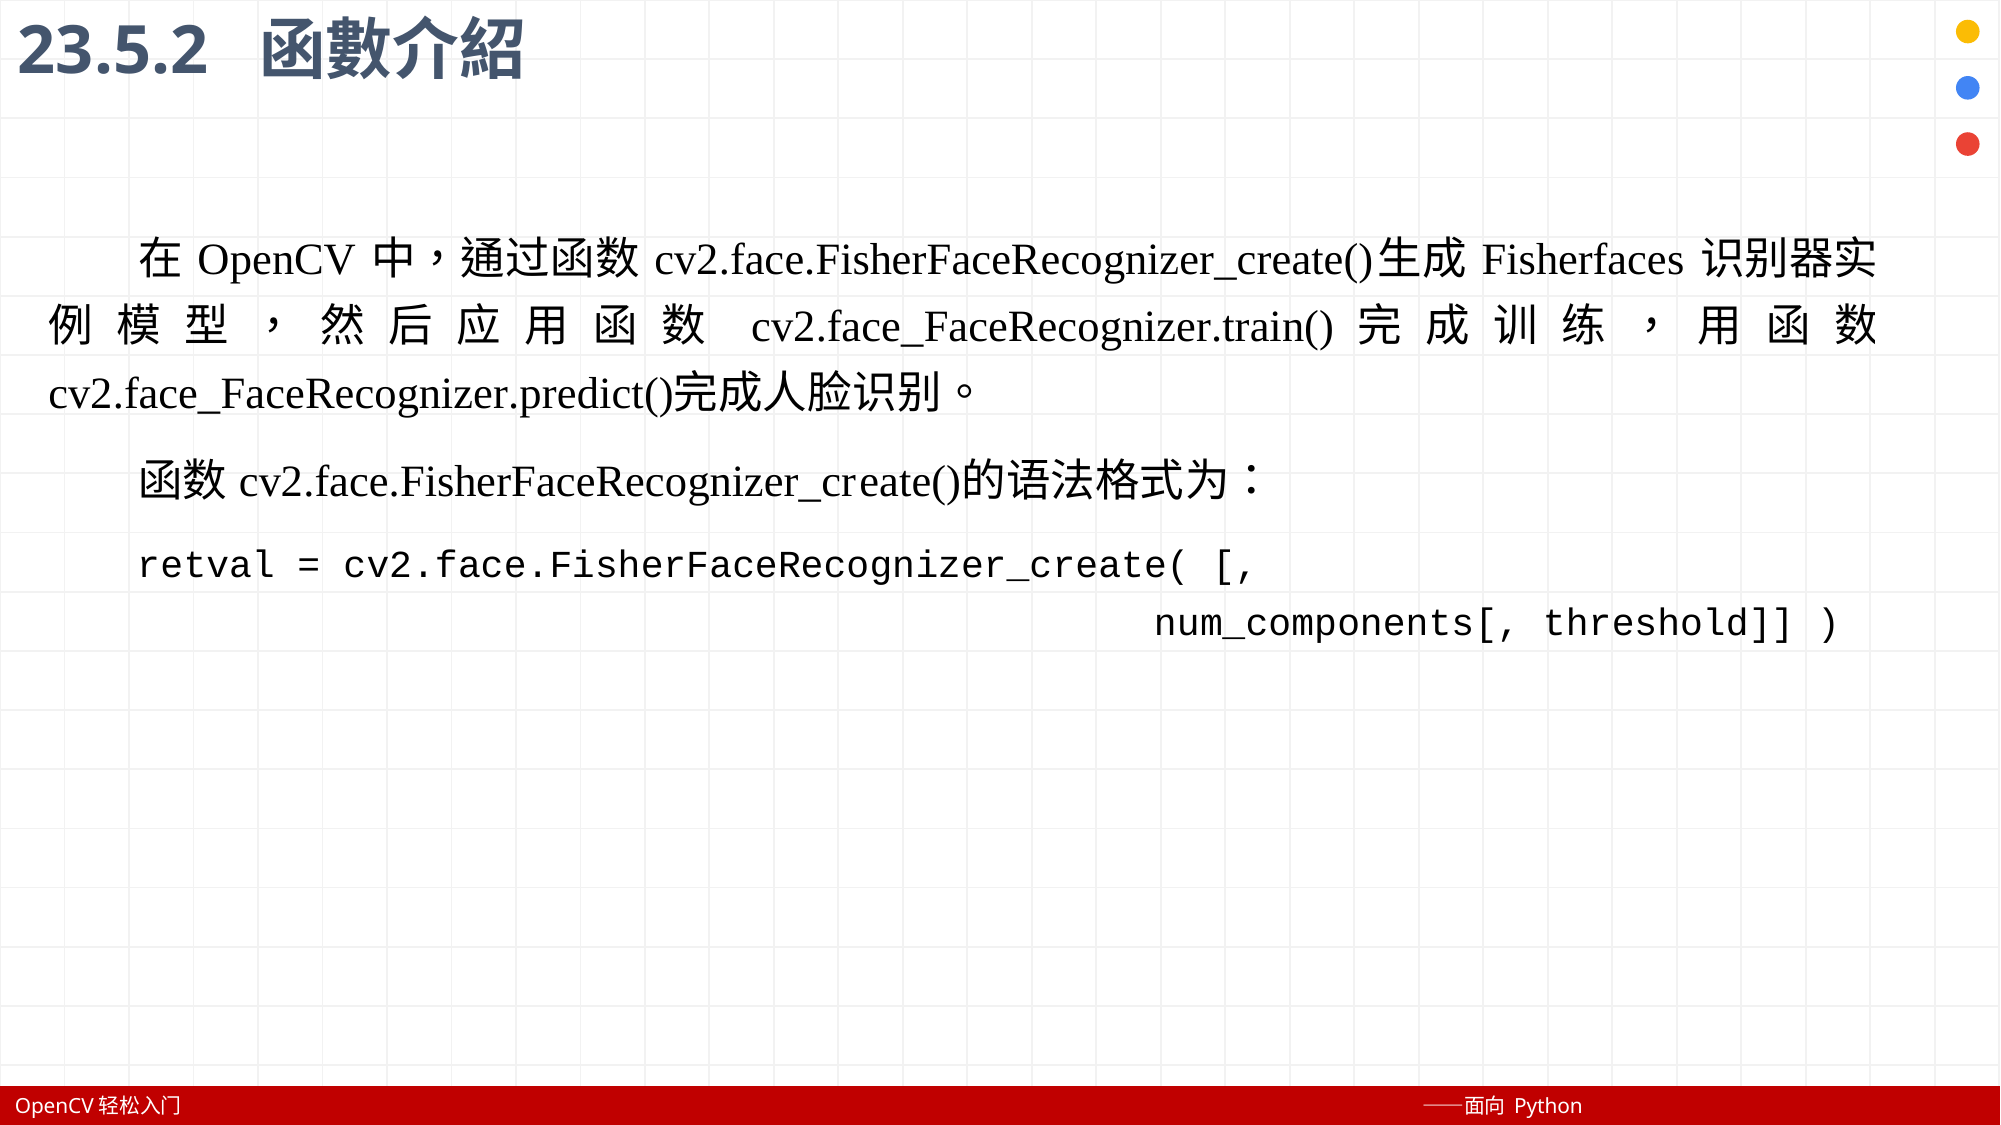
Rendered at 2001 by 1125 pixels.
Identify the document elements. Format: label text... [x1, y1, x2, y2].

picture [48, 198, 1875, 648]
text_box 23.5.2 函數介紹 [2, 0, 542, 95]
